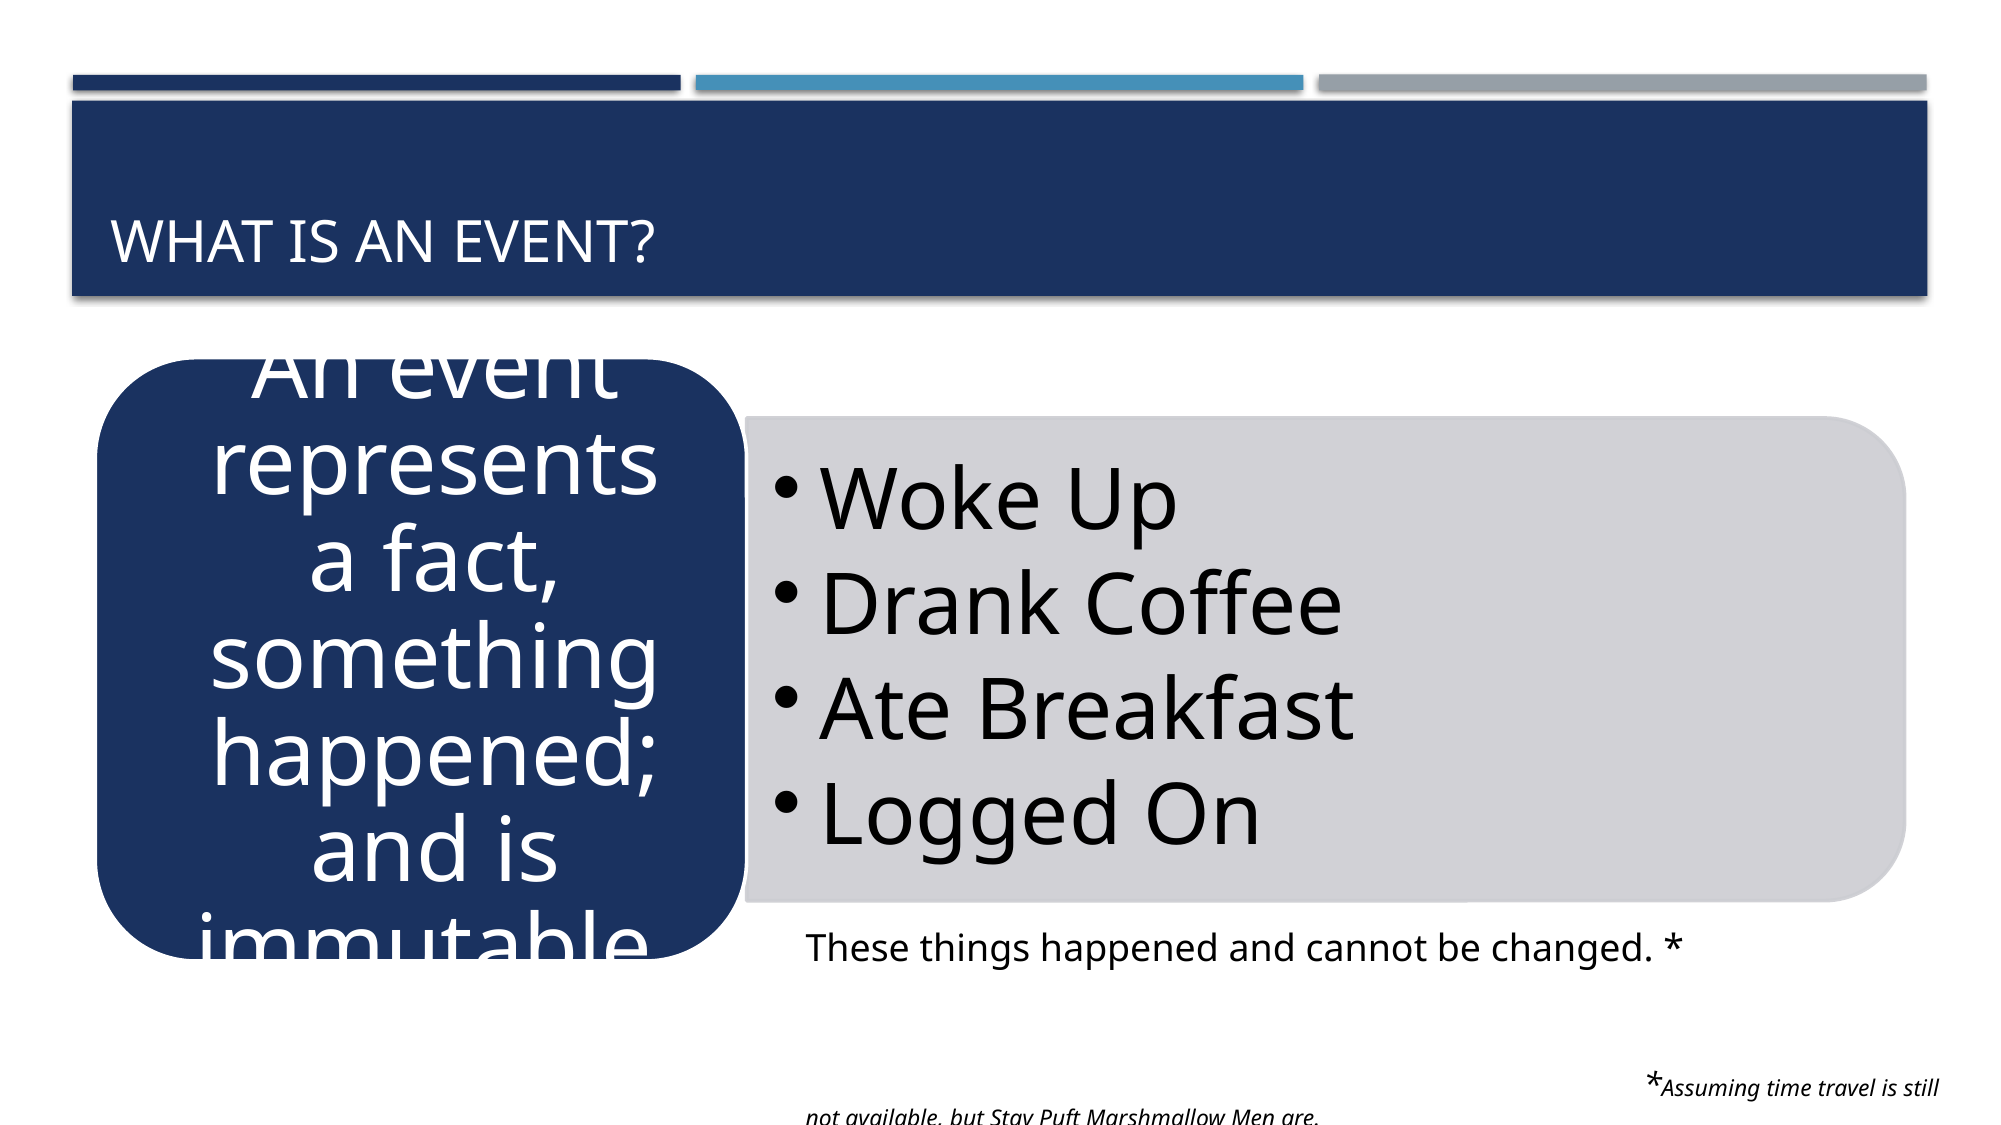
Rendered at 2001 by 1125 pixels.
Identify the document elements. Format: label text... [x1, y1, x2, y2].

text_box These things happened and cannot be changed. * *Assuming time travel is still not available, but Stay Puft Marshmallow Men are. [790, 916, 1980, 1125]
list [94, 357, 1906, 962]
title What is an event? [95, 115, 1905, 282]
